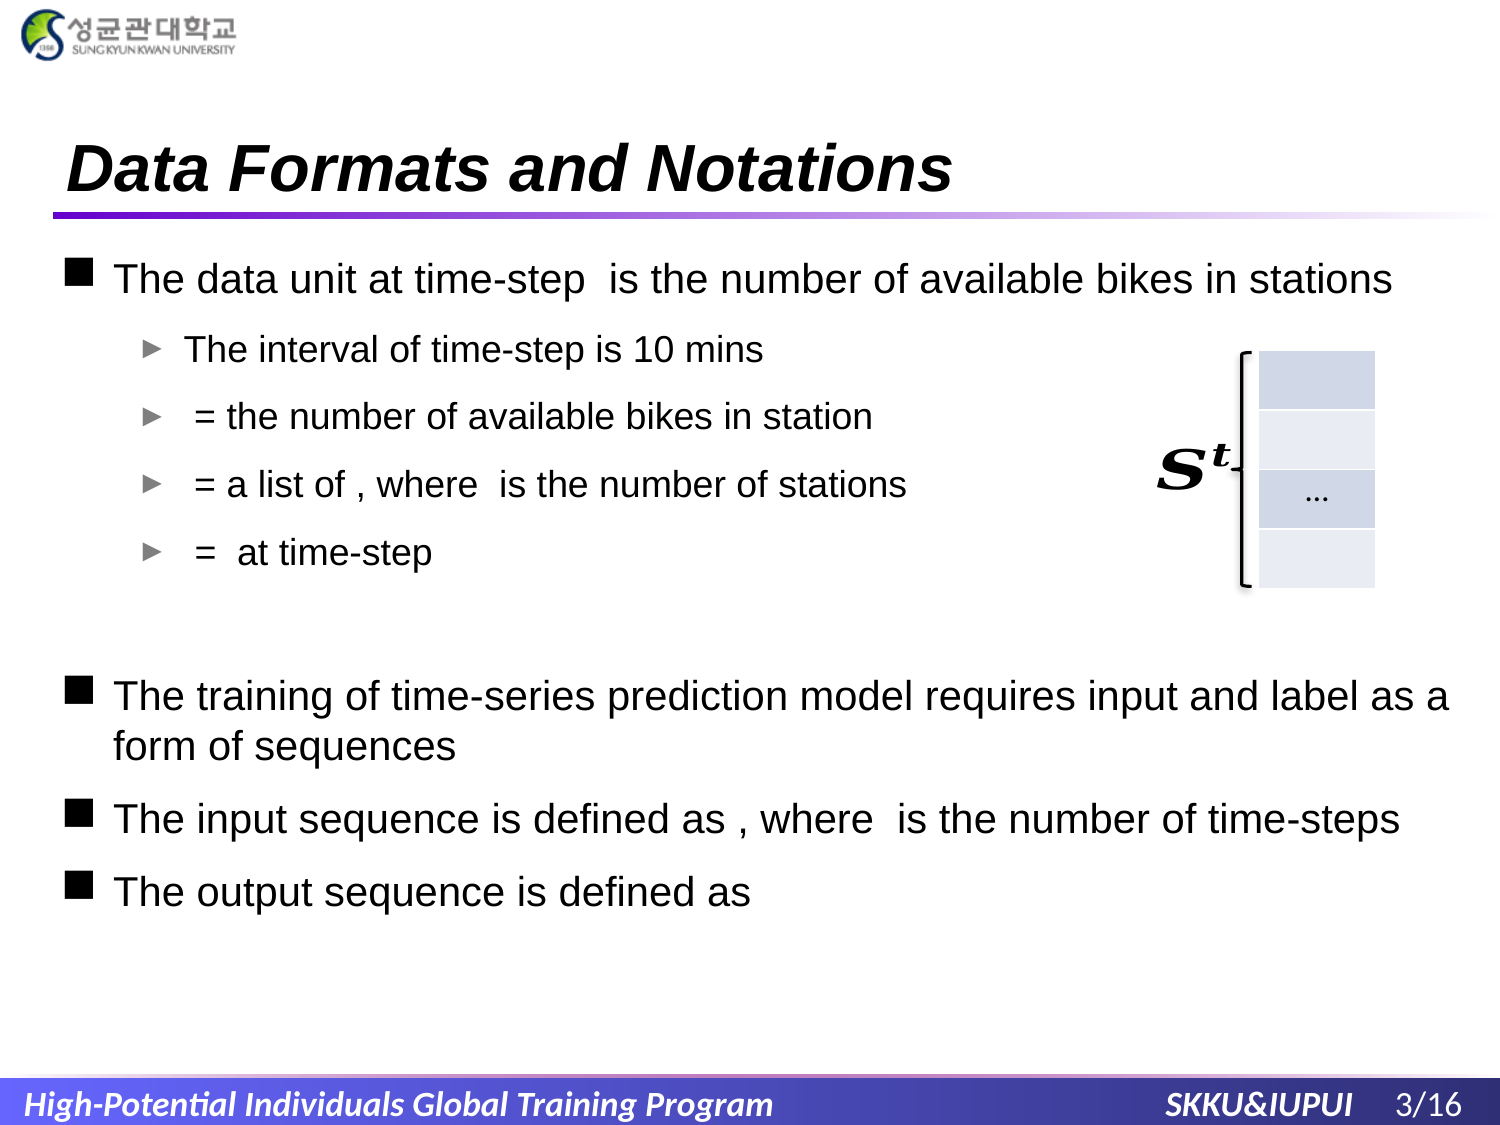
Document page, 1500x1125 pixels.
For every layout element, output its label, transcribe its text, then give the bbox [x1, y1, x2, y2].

picture [0, 0, 254, 65]
title Data Formats and Notations [50, 24, 1463, 213]
text_box [1228, 349, 1252, 590]
